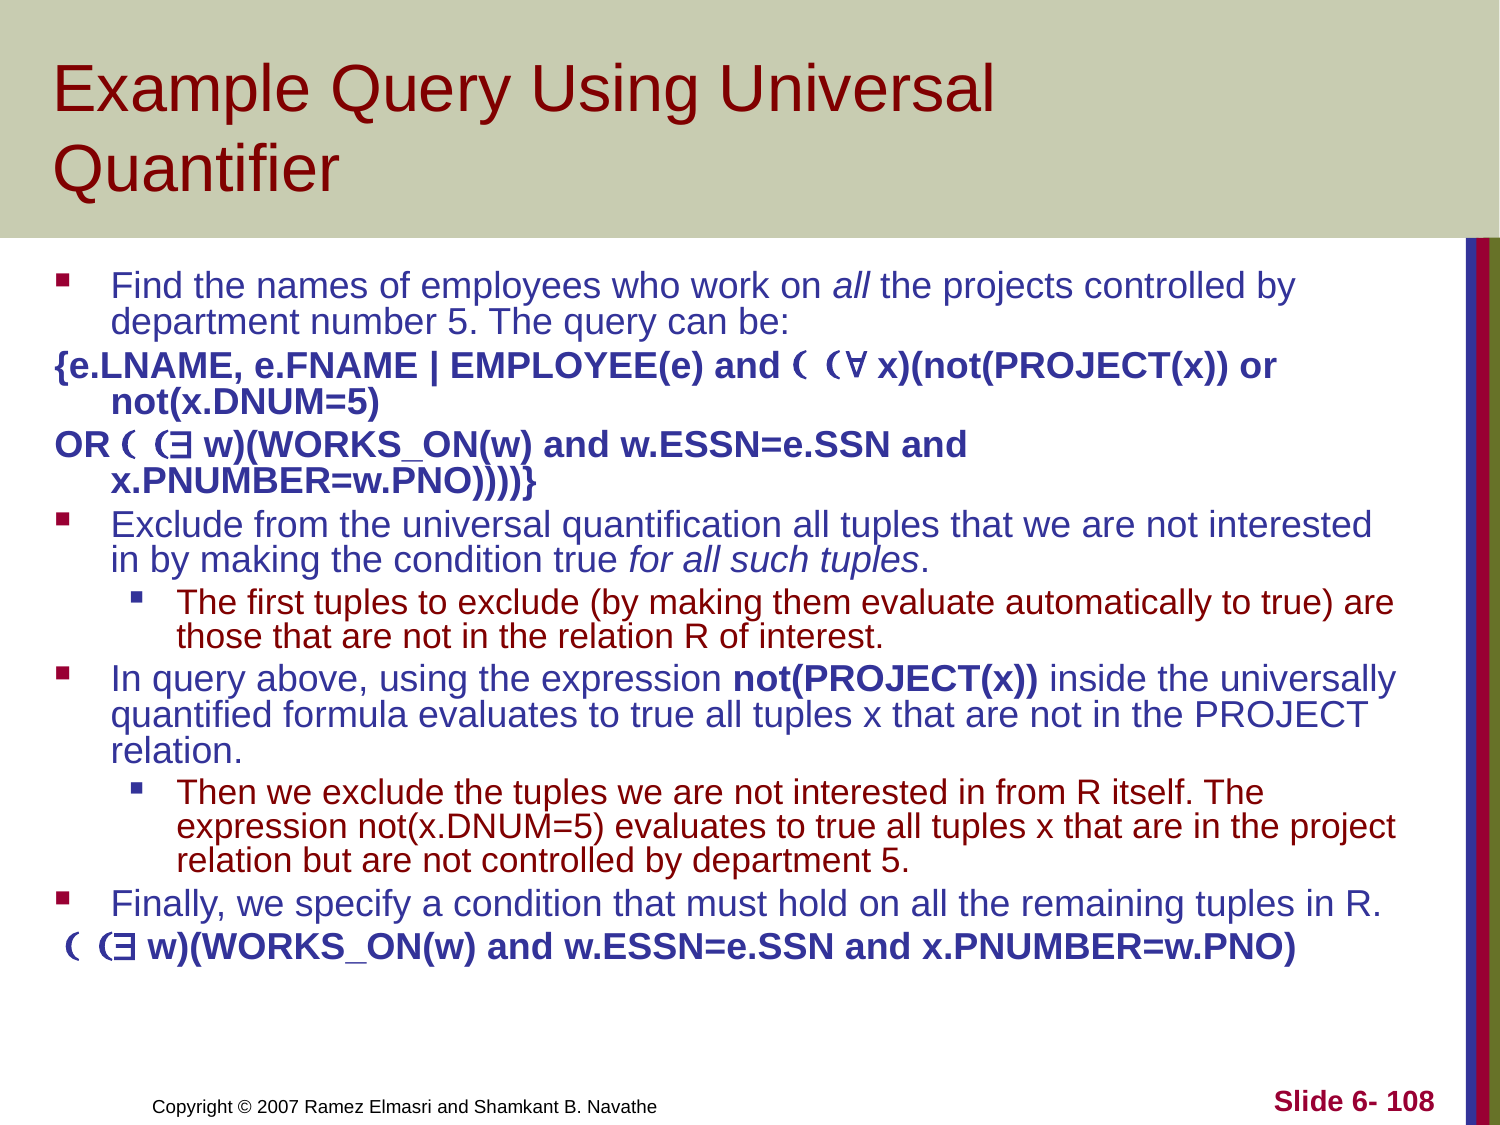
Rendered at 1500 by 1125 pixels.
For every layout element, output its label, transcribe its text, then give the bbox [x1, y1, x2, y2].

list Find the names of employees who work on all the projects controlled by department number 5. The query can be: {e.LNAME, e.FNAME | EMPLOYEE(e) and ( ( x)(not(PROJECT(x)) or not(x.DNUM=5) OR ( ( w)(WORKS_ON(w) and w.ESSN=e.SSN and x.PNUMBER=w.PNO))))} Exclude from the universal quantification all tuples that we are not interested in by making the condition true for all such tuples. The first tuples to exclude (by making them evaluate automatically to true) are those that are not in the relation R of interest. In query above, using the expression not(PROJECT(x)) inside the universally quantified formula evaluates to true all tuples x that are not in the PROJECT relation. Then we exclude the tuples we are not interested in from R itself. The expression not(x.DNUM=5) evaluates to true all tuples x that are in the project relation but are not controlled by department 5. Finally, we specify a condition that must hold on all the remaining tuples in R. ( ( w)(WORKS_ON(w) and w.ESSN=e.SSN and x.PNUMBER=w.PNO) [39, 262, 1401, 1013]
title Example Query Using Universal Quantifier [37, 49, 1317, 213]
slide_number Slide 6- 108 [1137, 1049, 1451, 1125]
